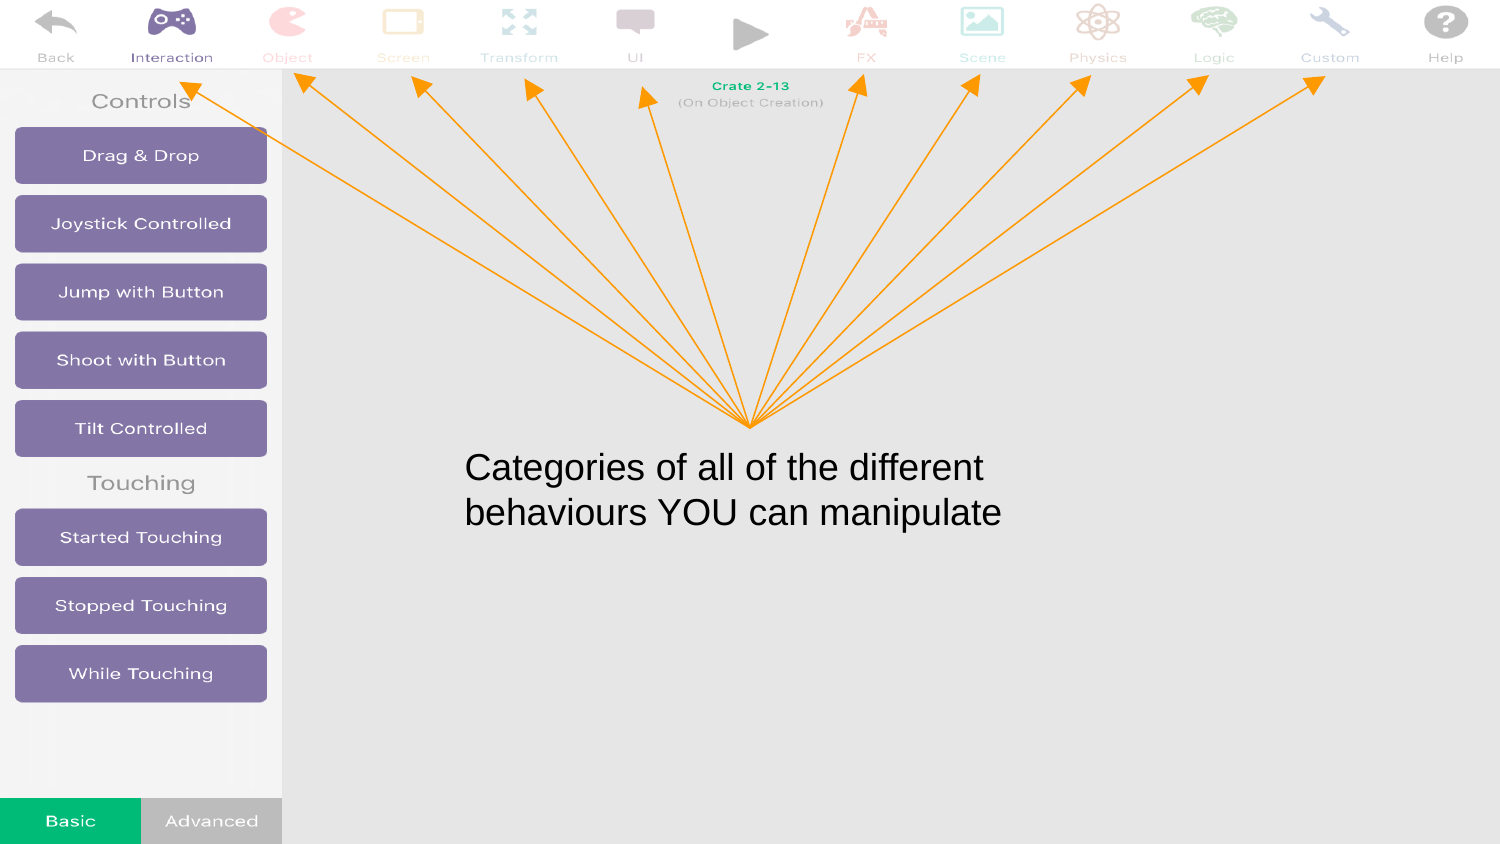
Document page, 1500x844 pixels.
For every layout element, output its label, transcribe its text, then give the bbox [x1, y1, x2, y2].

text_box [410, 75, 742, 429]
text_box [178, 81, 288, 429]
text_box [293, 72, 746, 429]
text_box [641, 85, 742, 429]
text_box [524, 78, 743, 429]
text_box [749, 75, 1326, 429]
picture [0, 0, 1500, 844]
text_box Categories of all of the different behaviours YOU can manipulate [449, 438, 1051, 574]
